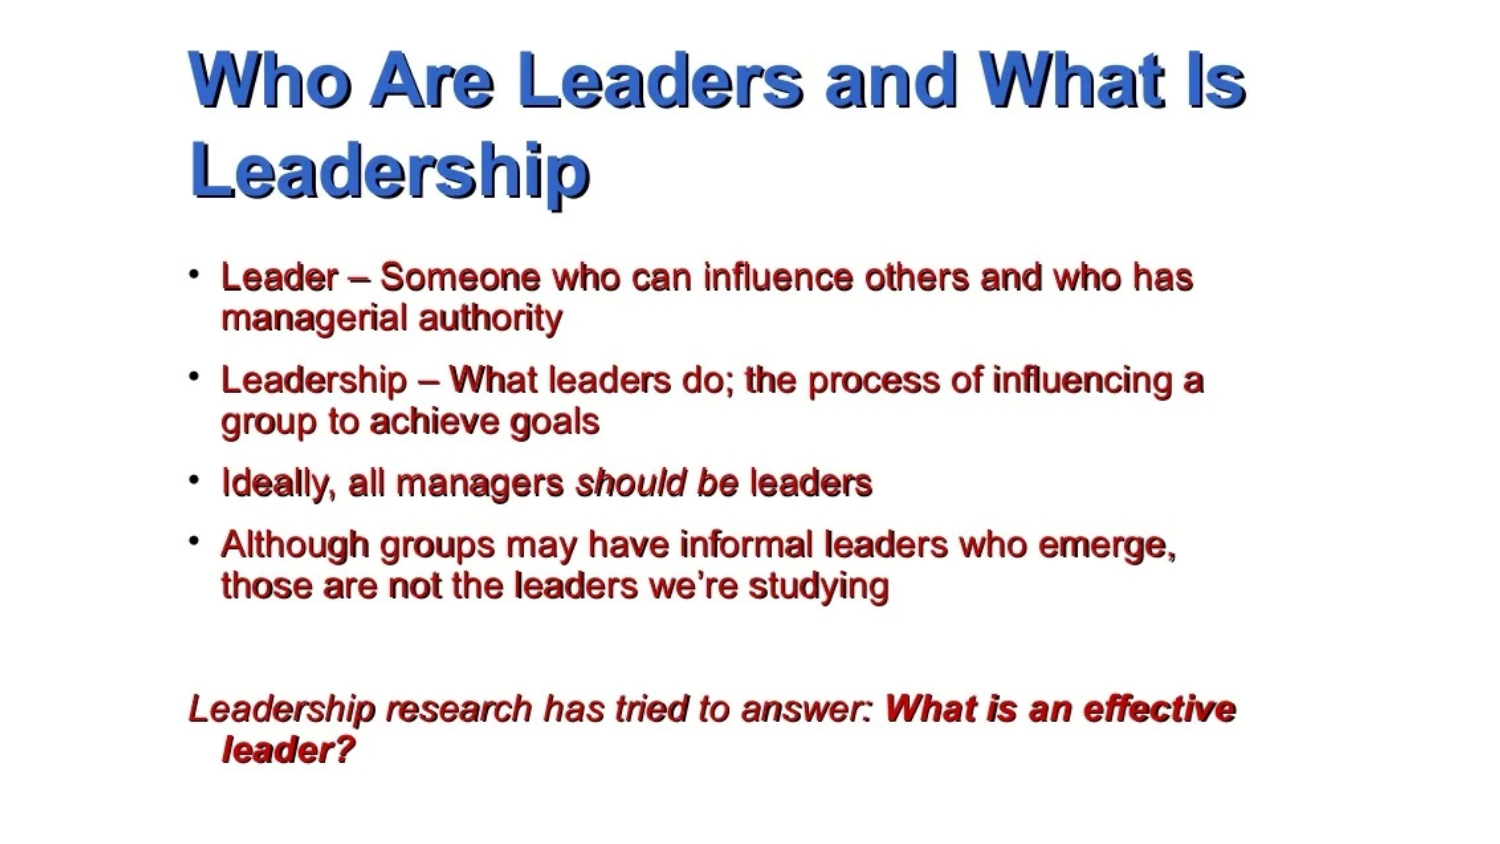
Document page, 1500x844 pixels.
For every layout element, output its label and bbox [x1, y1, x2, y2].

picture [156, 0, 1343, 844]
